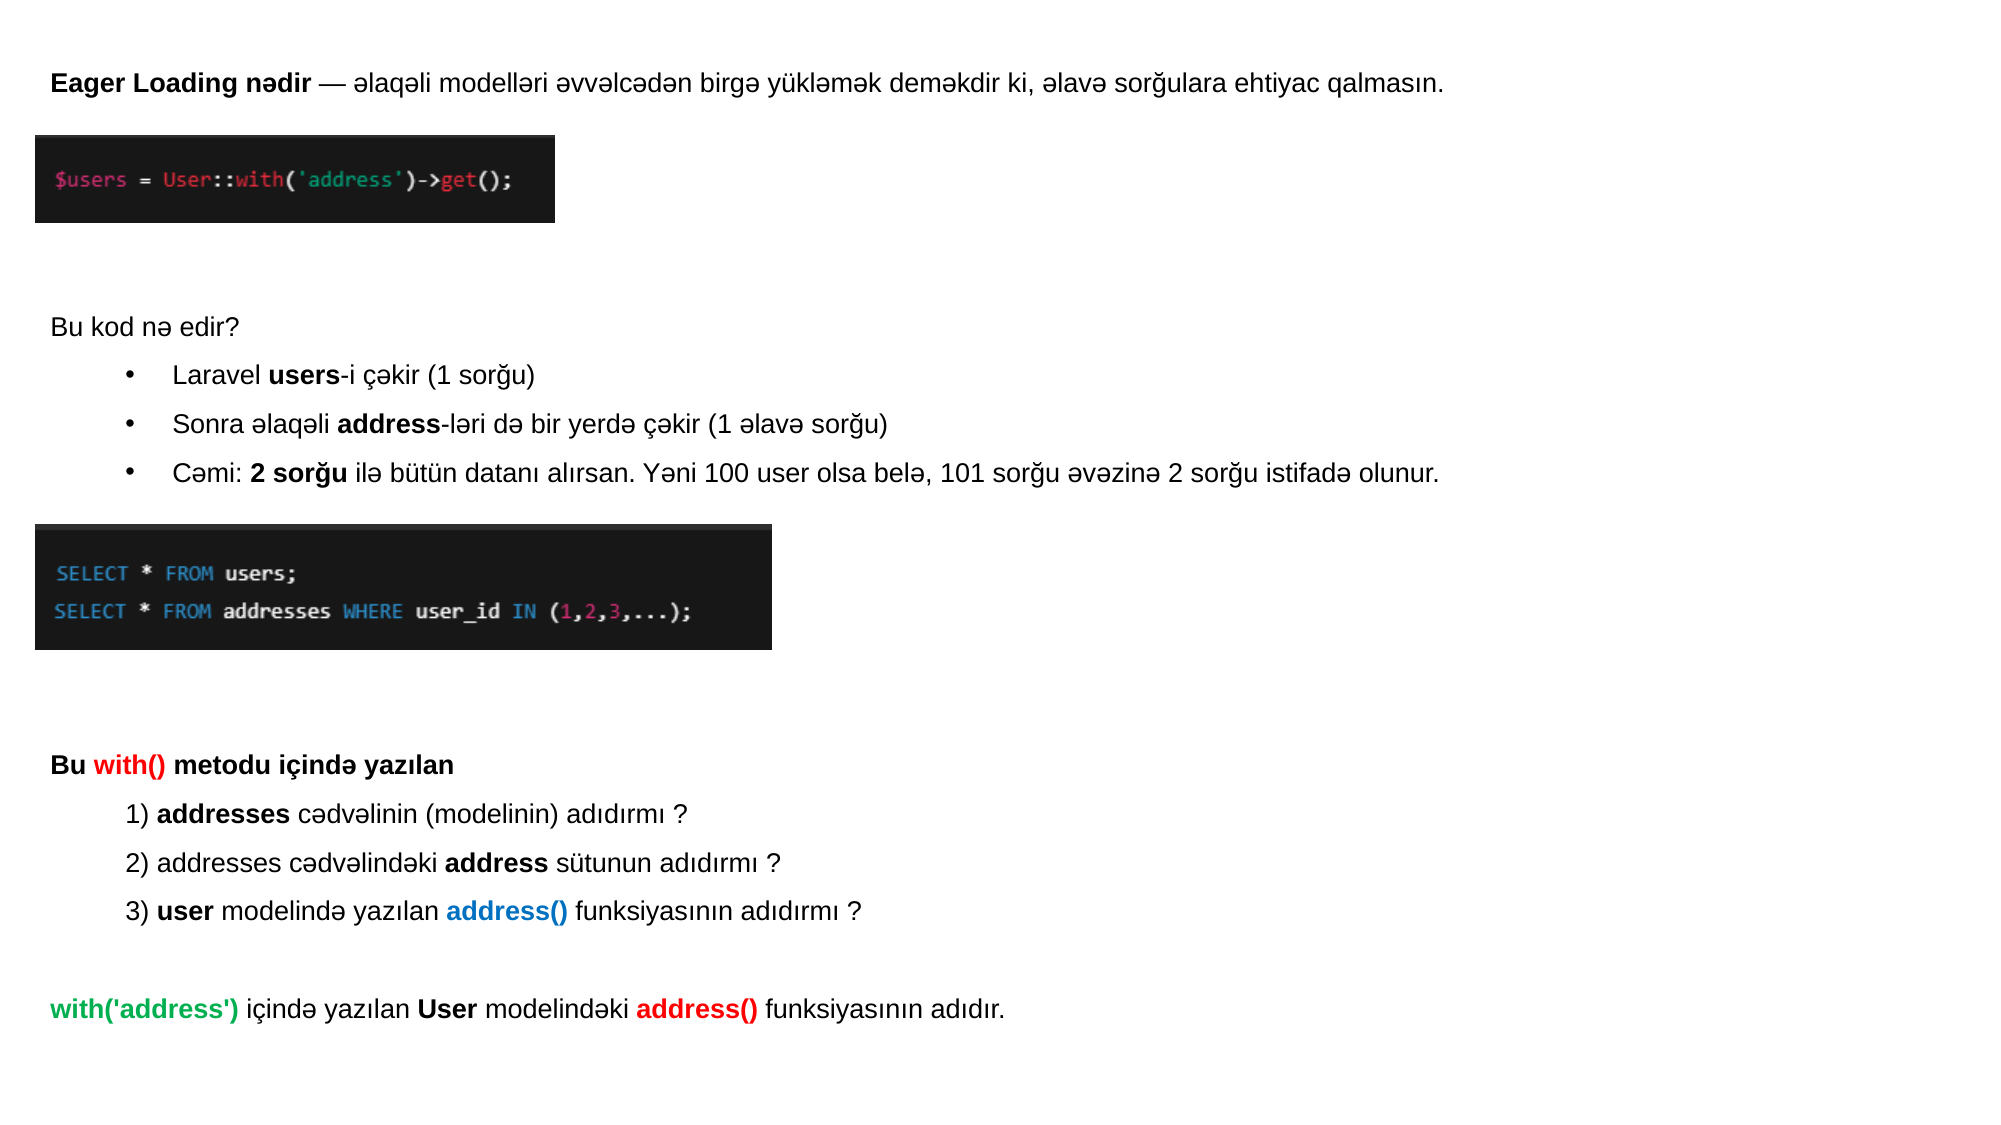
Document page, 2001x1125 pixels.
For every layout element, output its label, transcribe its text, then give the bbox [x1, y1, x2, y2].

picture [35, 135, 555, 223]
picture [35, 524, 772, 650]
text_box Eager Loading nədir — əlaqəli modelləri əvvəlcədən birgə yükləmək deməkdir ki, əlavə sorğulara ehtiyac qalmasın. Bu kod nə edir? Laravel users-i çəkir (1 sorğu) Sonra əlaqəli address-ləri də bir yerdə çəkir (1 əlavə sorğu) Cəmi: 2 sorğu ilə bütün datanı alırsan. Yəni 100 user olsa belə, 101 sorğu əvəzinə 2 sorğu istifadə olunur. Bu with() metodu içində yazılan 1) addresses cədvəlinin (modelinin) adıdırmı ? 2) addresses cədvəlindəki address sütunun adıdırmı ? 3) user modelində yazılan address() funksiyasının adıdırmı ? with('address') içində yazılan User modelindəki address() funksiyasının adıdır. [35, 41, 1965, 1031]
